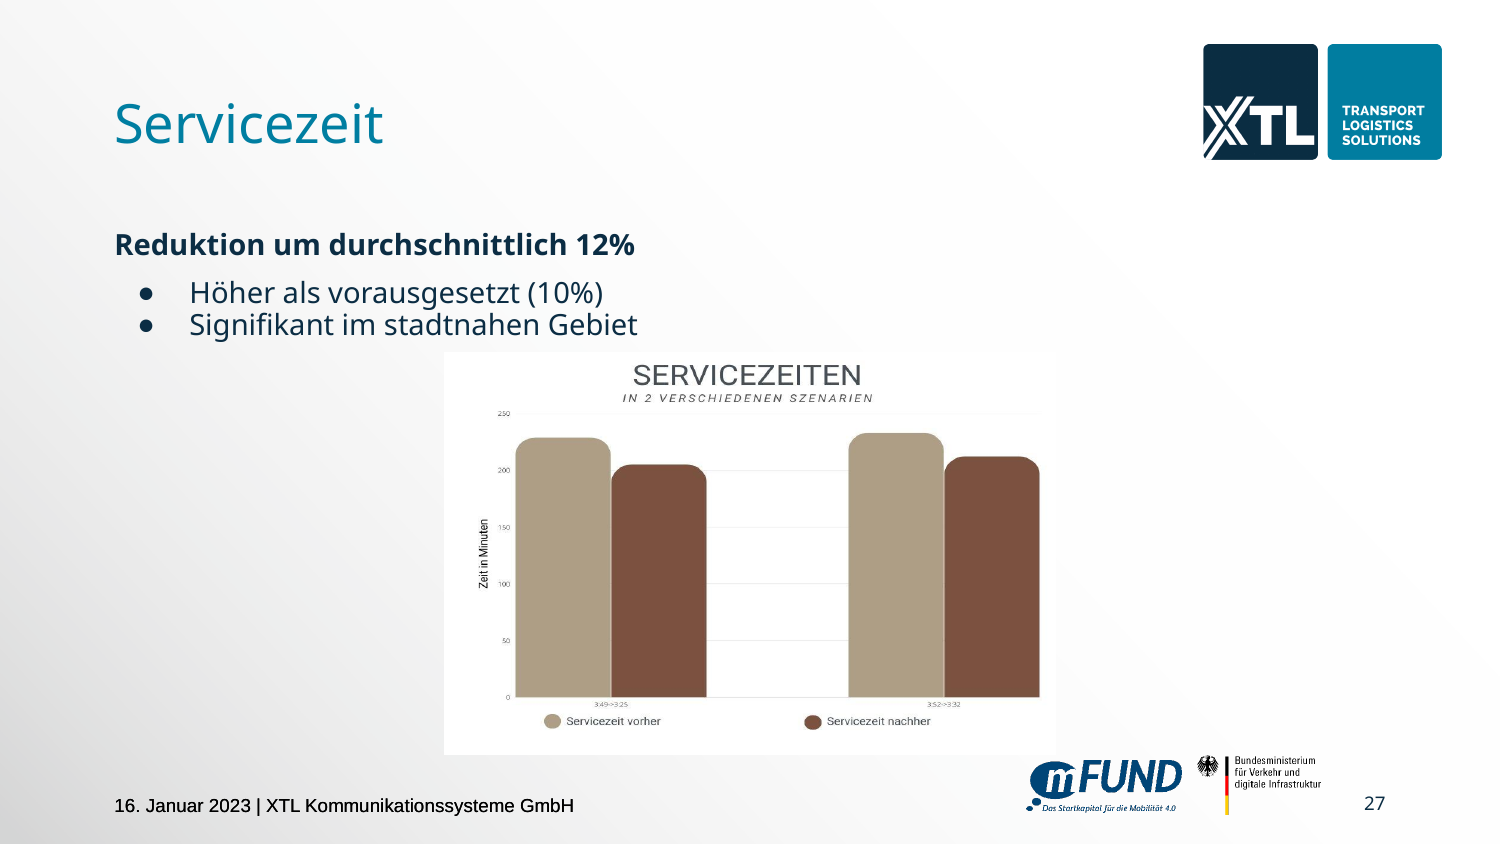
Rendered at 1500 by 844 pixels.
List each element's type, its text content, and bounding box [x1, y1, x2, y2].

slide_number ‹#› [1059, 782, 1397, 827]
title Servicezeit [103, 44, 1397, 208]
picture [0, 0, 1500, 844]
list Reduktion um durchschnittlich 12% Höher als vorausgesetzt (10%) Signifikant im stadtnahen Gebiet [103, 224, 1397, 760]
